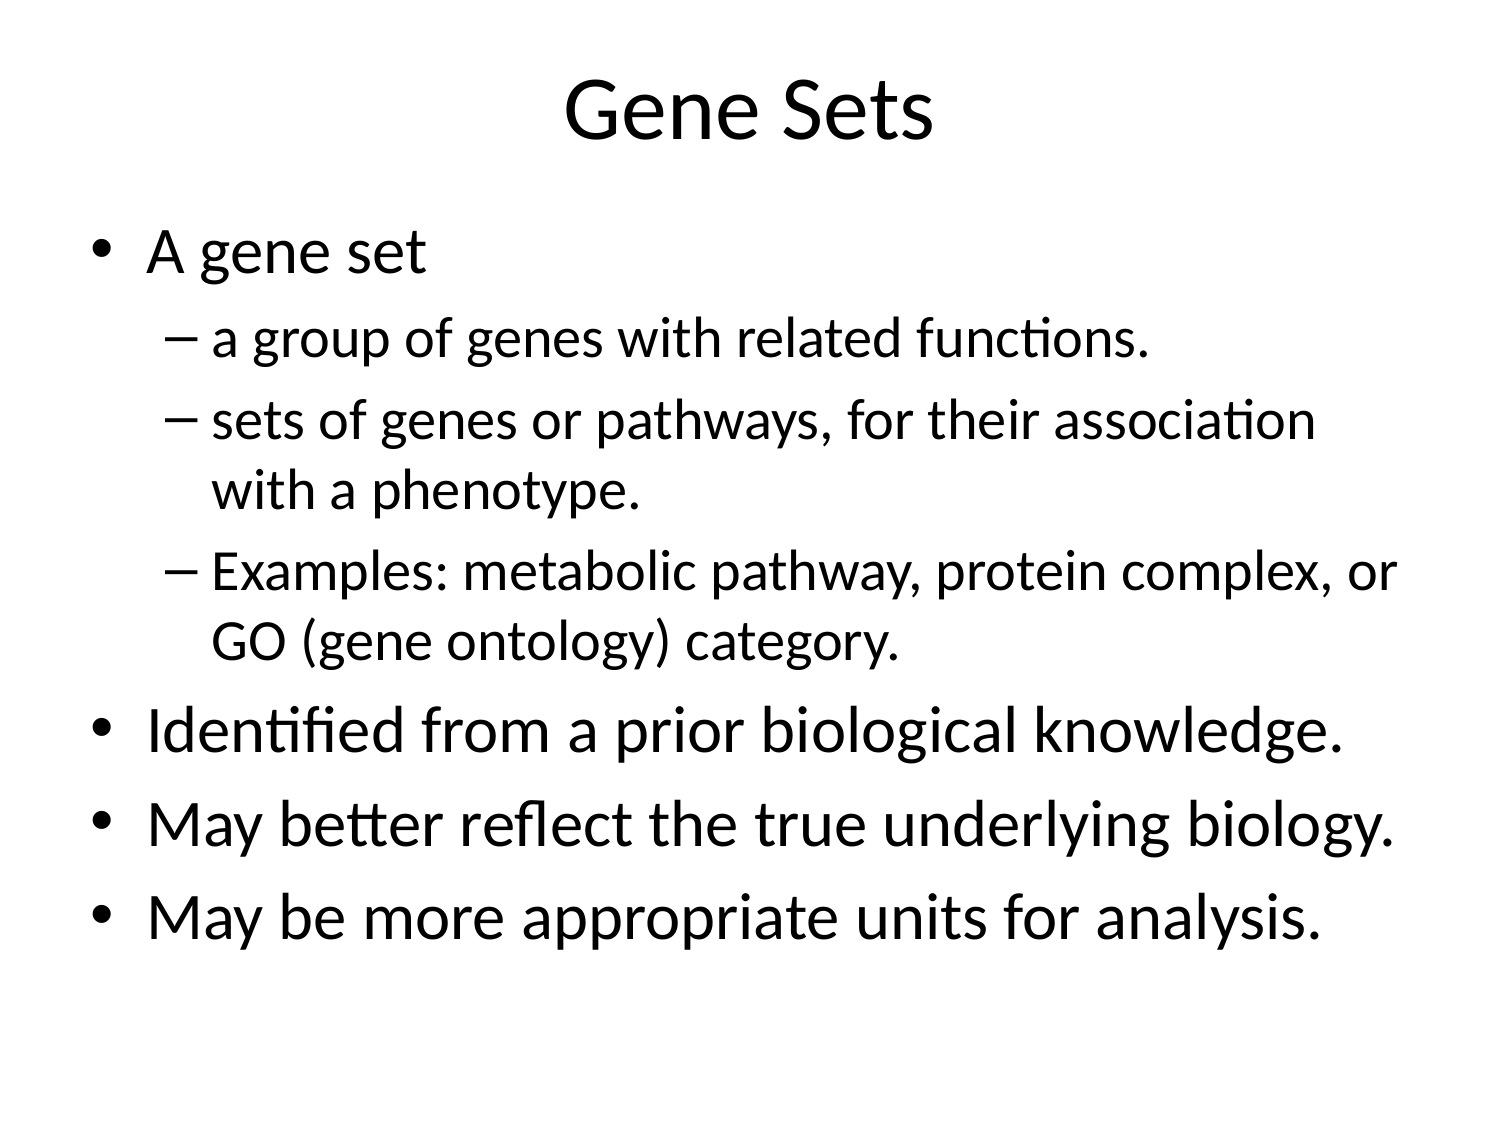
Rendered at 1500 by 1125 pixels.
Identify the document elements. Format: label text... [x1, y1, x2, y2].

text_box A gene set a group of genes with related functions. sets of genes or pathways, for their association with a phenotype. Examples: metabolic pathway, protein complex, or GO (gene ontology) category. Identified from a prior biological knowledge. May better reflect the true underlying biology. May be more appropriate units for analysis. [74, 199, 1425, 1005]
title Gene Sets [53, 45, 1447, 161]
